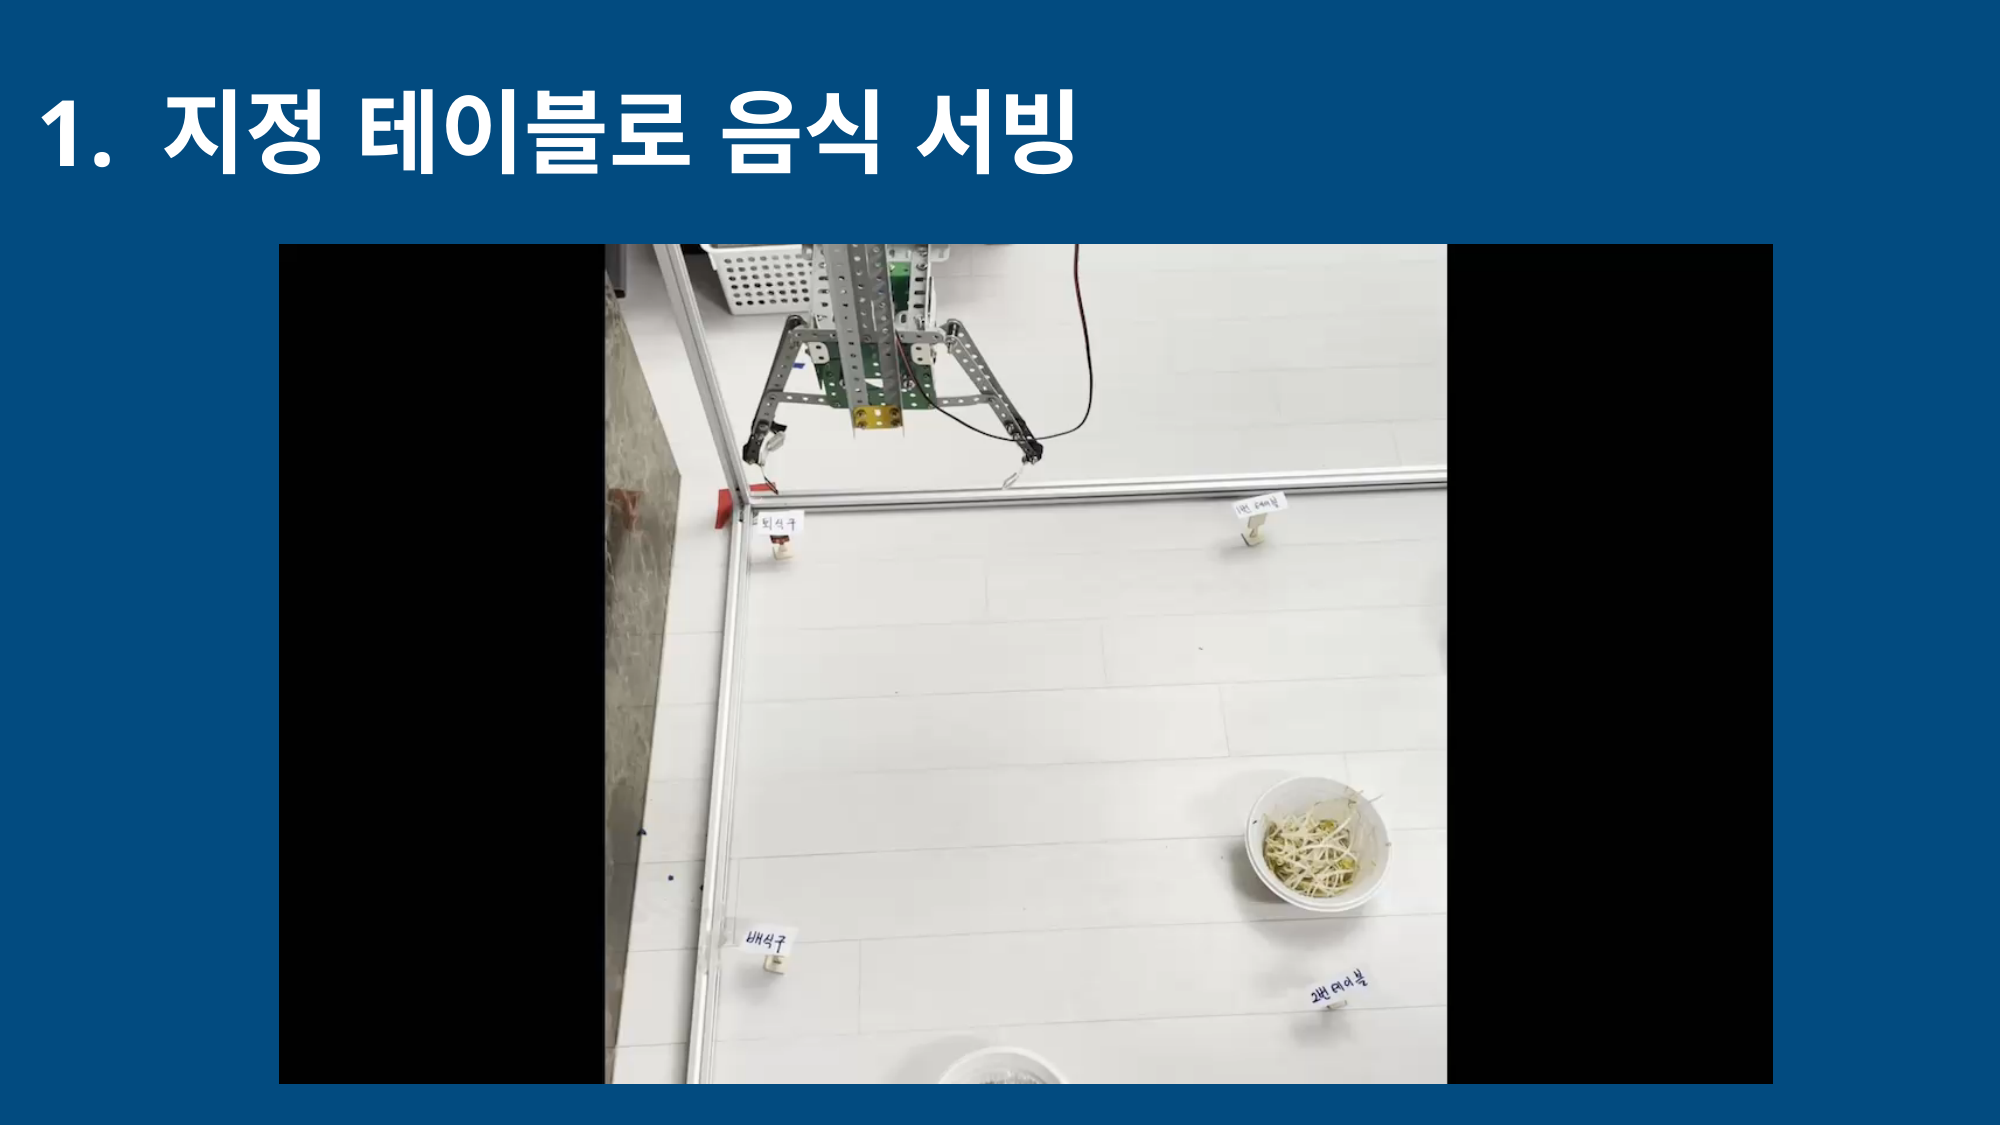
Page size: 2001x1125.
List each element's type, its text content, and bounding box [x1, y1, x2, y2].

title 1. 지정 테이블로 음식 서빙 [21, 28, 1747, 246]
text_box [279, 243, 1773, 1084]
